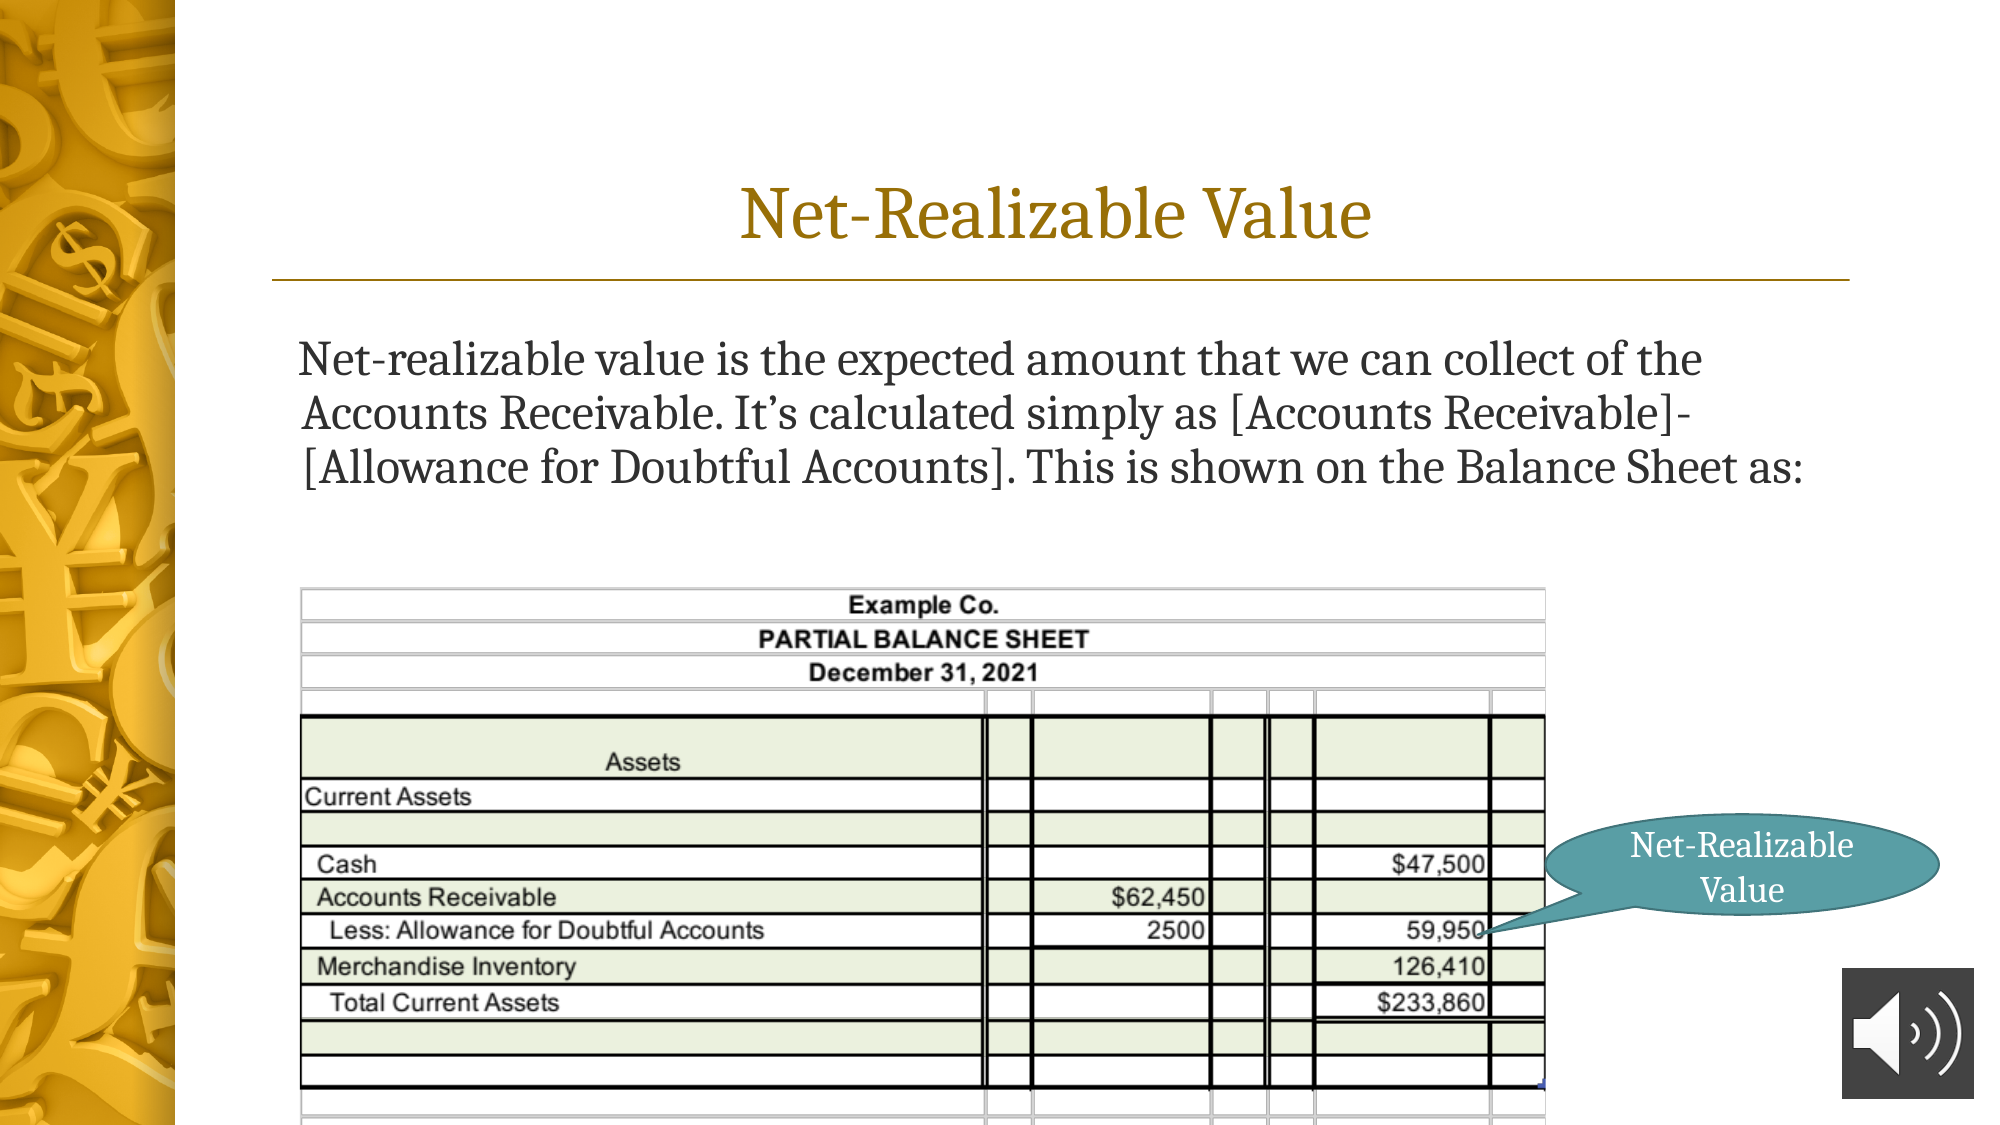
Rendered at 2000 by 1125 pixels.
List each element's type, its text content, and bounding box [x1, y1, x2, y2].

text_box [299, 587, 1546, 1125]
text_box Net-Realizable Value [1546, 813, 1940, 924]
picture [0, 0, 175, 1125]
title Net-Realizable Value [249, 62, 1863, 263]
picture [1841, 966, 1975, 1100]
list Net-realizable value is the expected amount that we can collect of the Accounts Receivable. It’s calculated simply as [Accounts Receivable]-[Allowance for Doubtful Accounts]. This is shown on the Balance Sheet as: [249, 324, 1863, 538]
